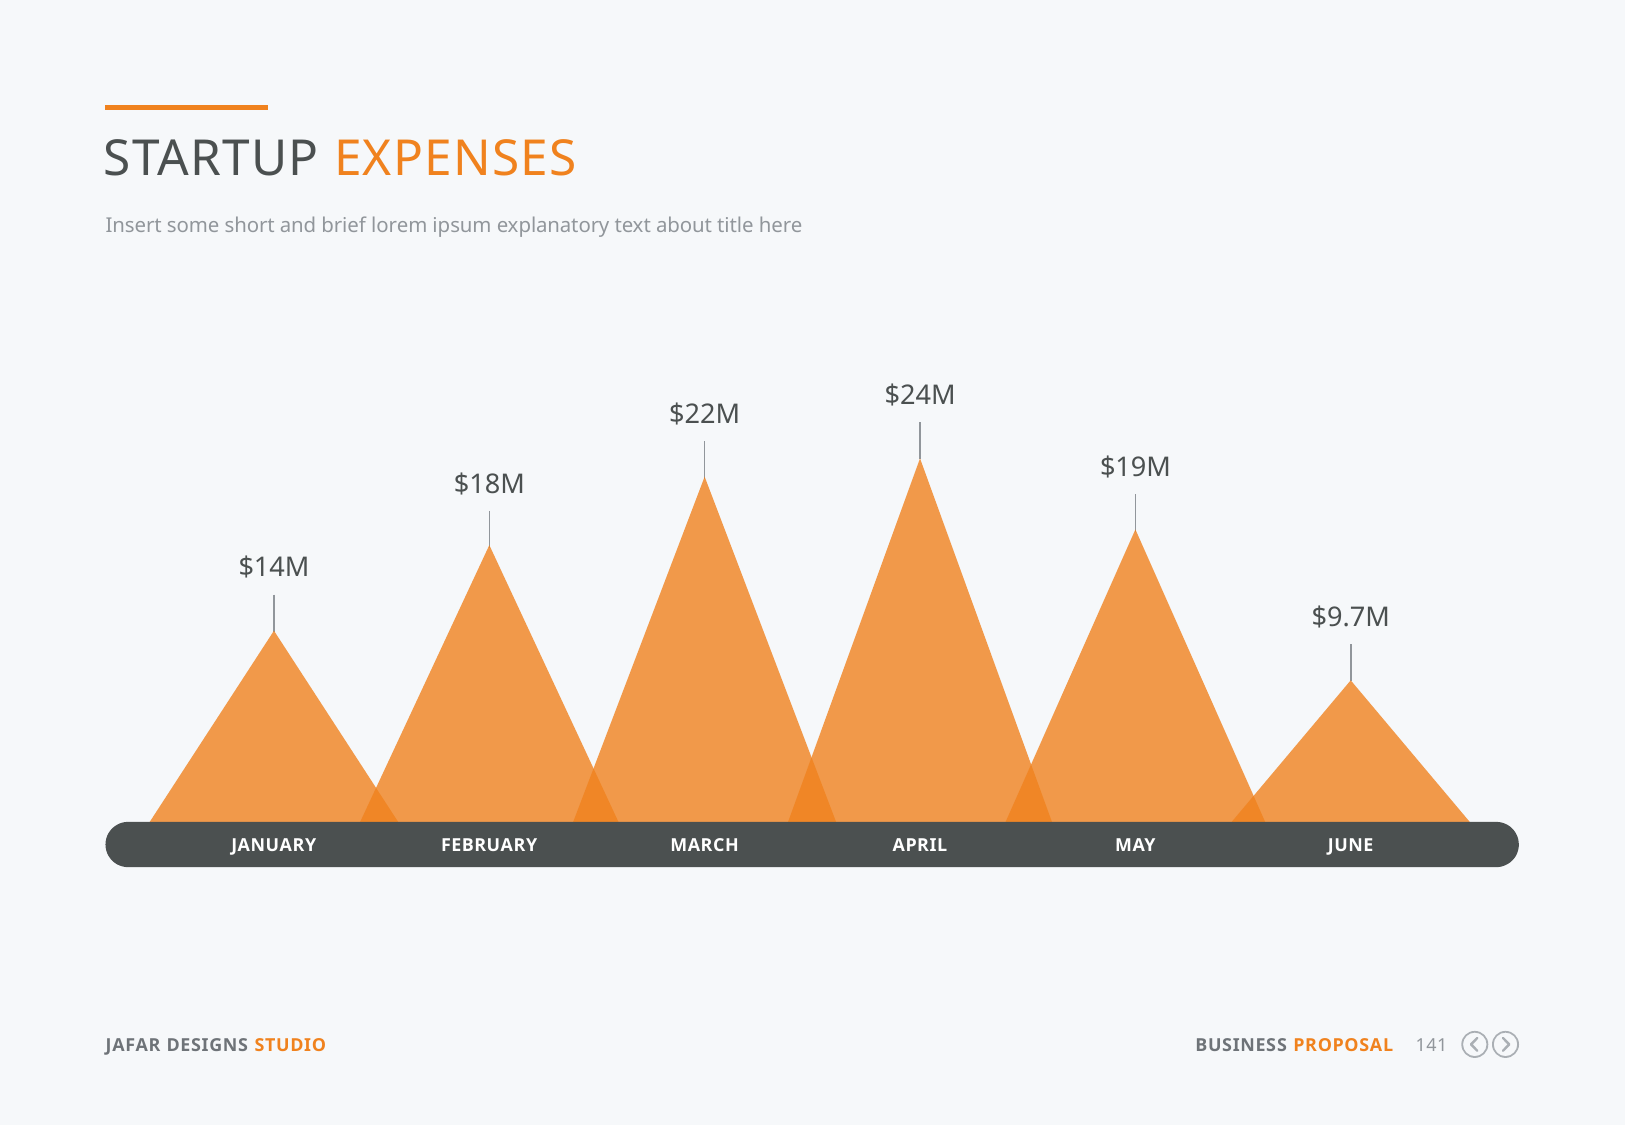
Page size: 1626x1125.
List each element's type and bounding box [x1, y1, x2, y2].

text_box [429, 466, 550, 499]
text_box [104, 421, 1521, 869]
list [105, 209, 1519, 241]
text_box [859, 377, 981, 410]
text_box [1075, 449, 1196, 483]
text_box [213, 549, 335, 583]
text_box [644, 396, 765, 429]
text_box [1290, 599, 1411, 632]
list [103, 125, 1518, 188]
